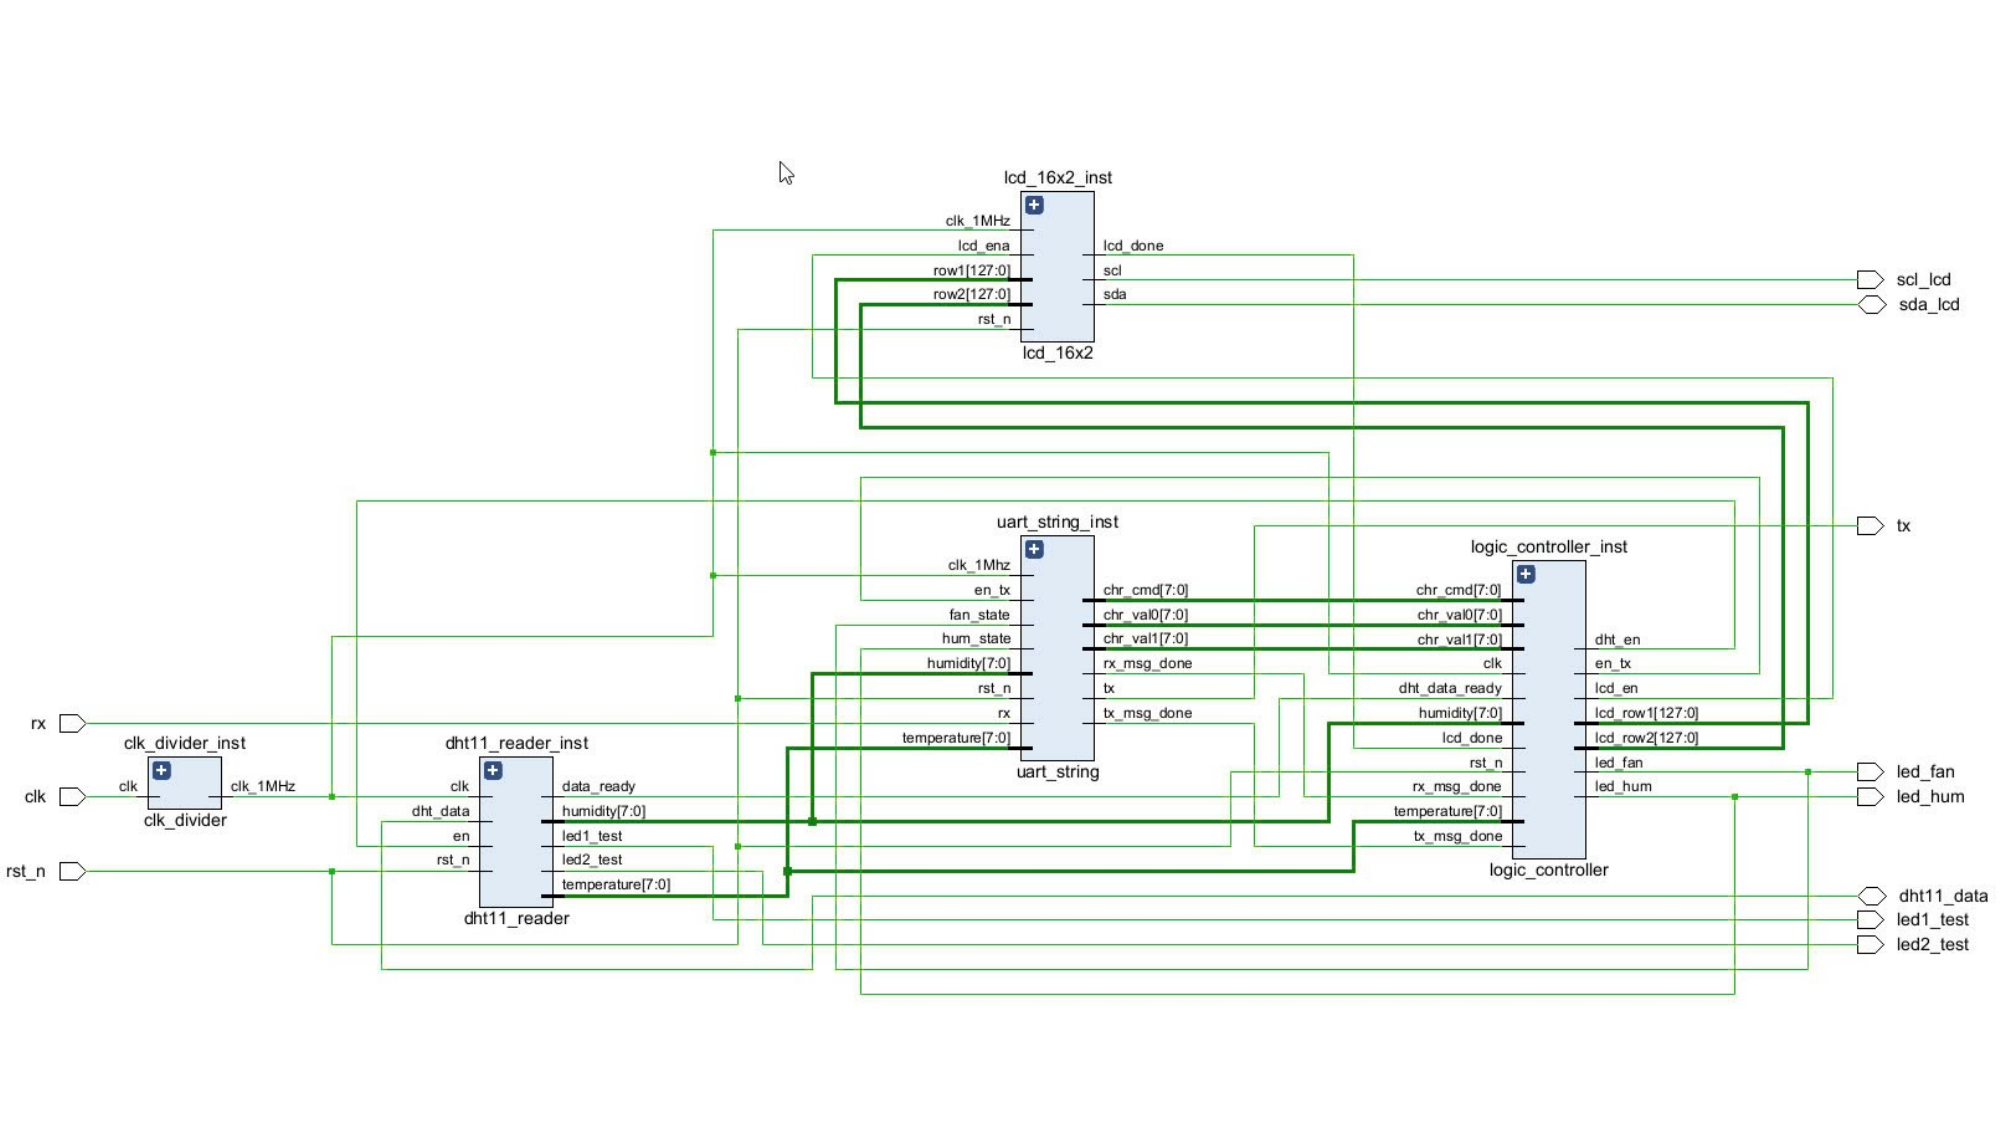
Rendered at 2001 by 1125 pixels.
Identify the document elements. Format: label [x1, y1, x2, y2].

picture [0, 109, 2000, 1016]
